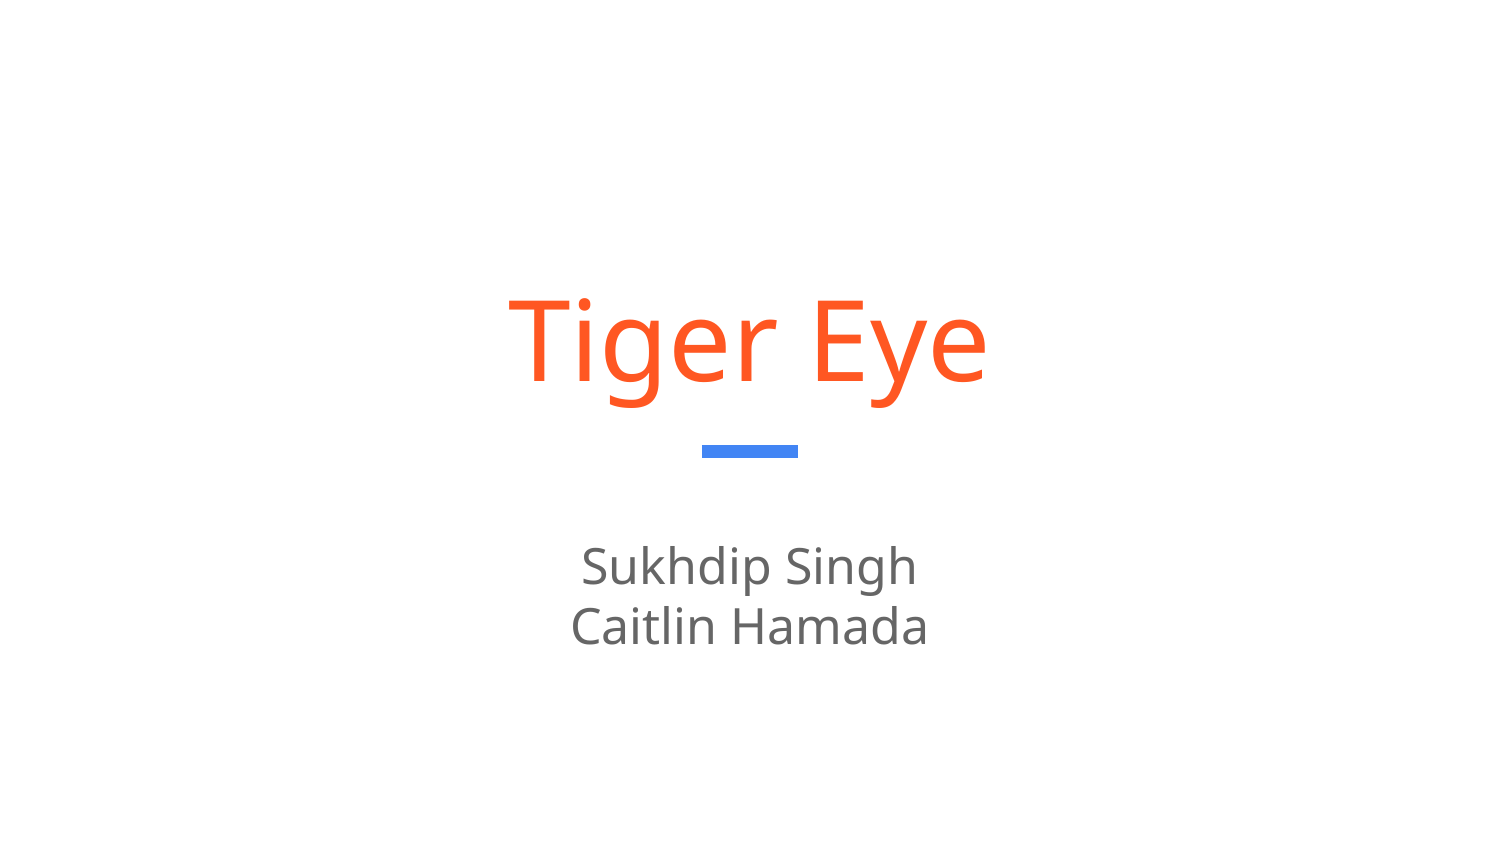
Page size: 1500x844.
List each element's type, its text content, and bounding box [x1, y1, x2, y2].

title Tiger Eye [51, 97, 1449, 419]
subtitle Sukhdip Singh Caitlin Hamada [51, 519, 1449, 640]
